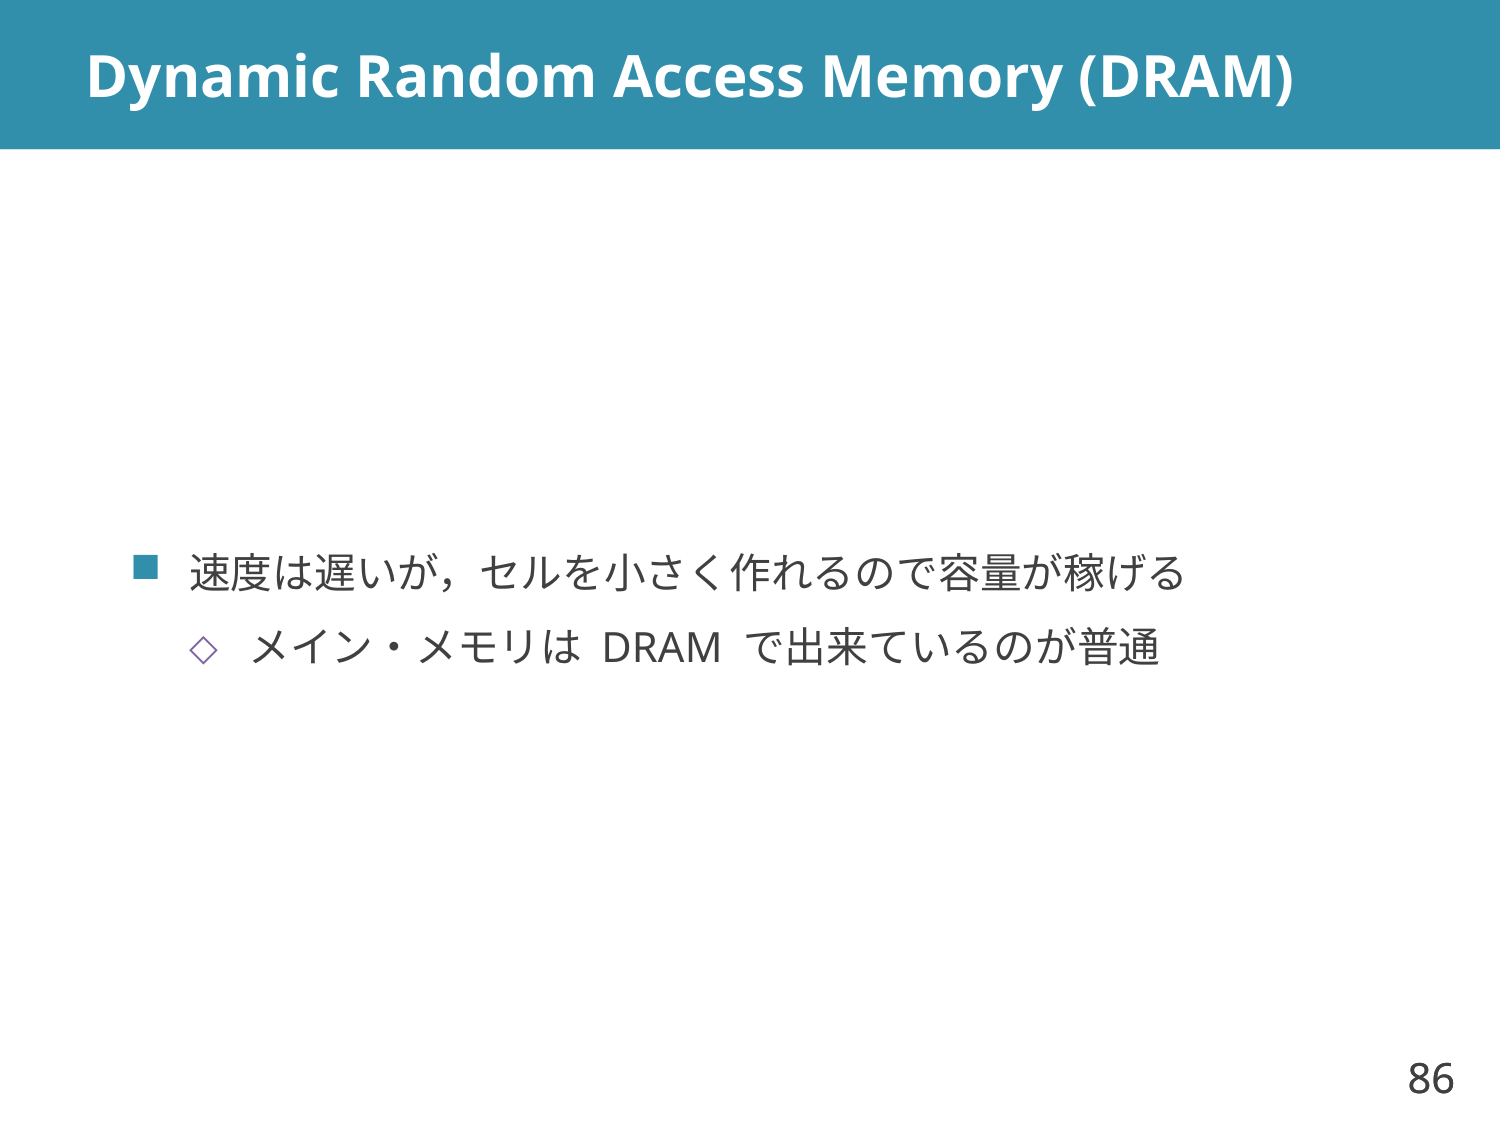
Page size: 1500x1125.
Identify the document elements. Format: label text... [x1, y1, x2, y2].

list 速度は遅いが，セルを小さく作れるので容量が稼げる メイン・メモリは DRAM で出来ているのが普通 [114, 178, 1459, 1036]
title Dynamic Random Access Memory (DRAM) [70, 0, 1500, 150]
